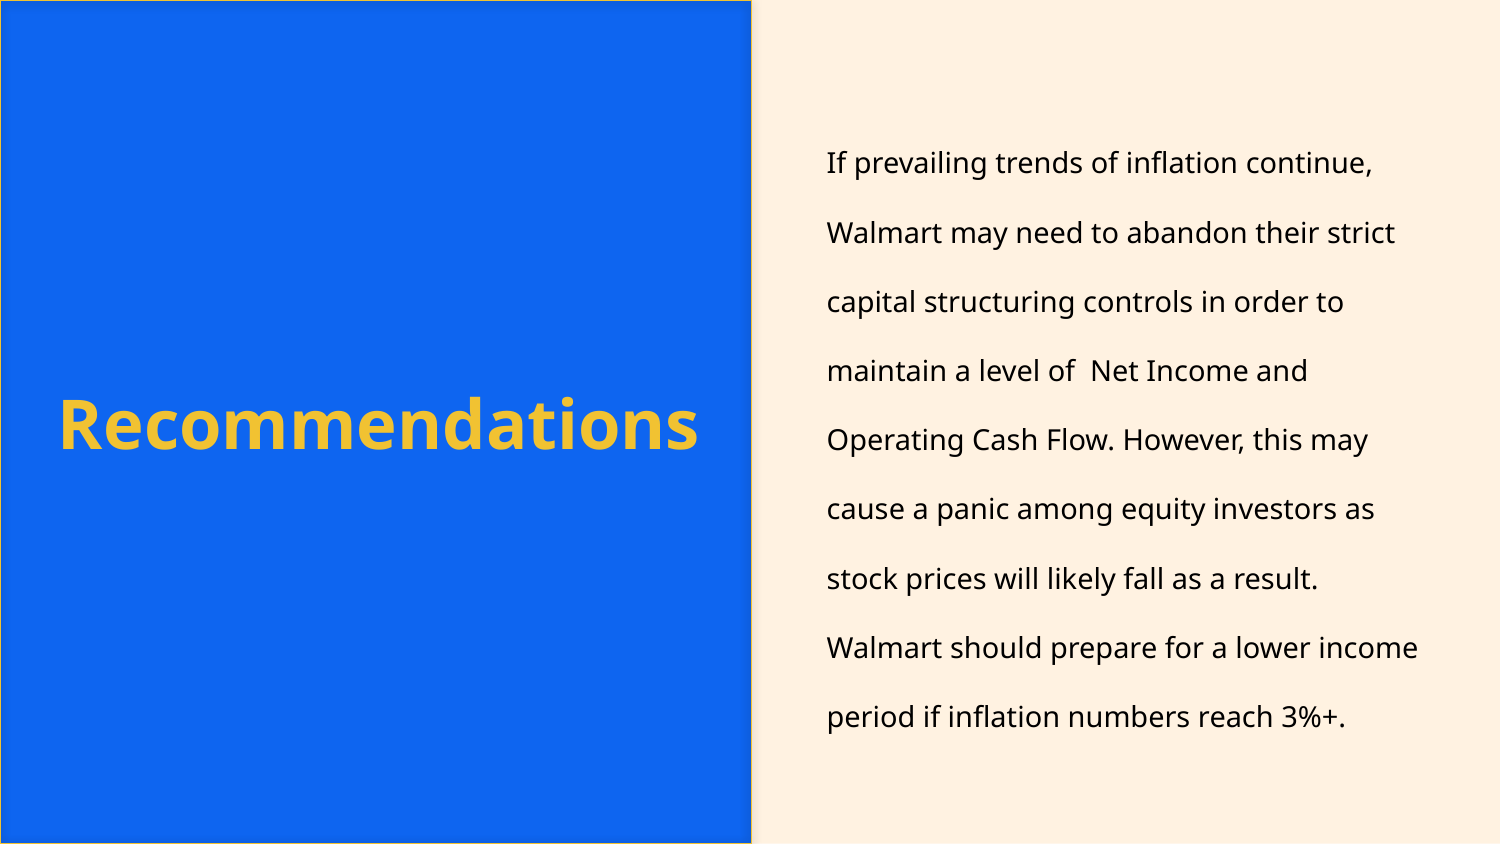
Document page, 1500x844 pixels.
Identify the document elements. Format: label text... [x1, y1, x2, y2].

list If prevailing trends of inflation continue, Walmart may need to abandon their strict capital structuring controls in order to maintain a level of Net Income and Operating Cash Flow. However, this may cause a panic among equity investors as stock prices will likely fall as a result. Walmart should prepare for a lower income period if inflation numbers reach 3%+. [811, 91, 1445, 753]
text_box [0, 0, 752, 844]
